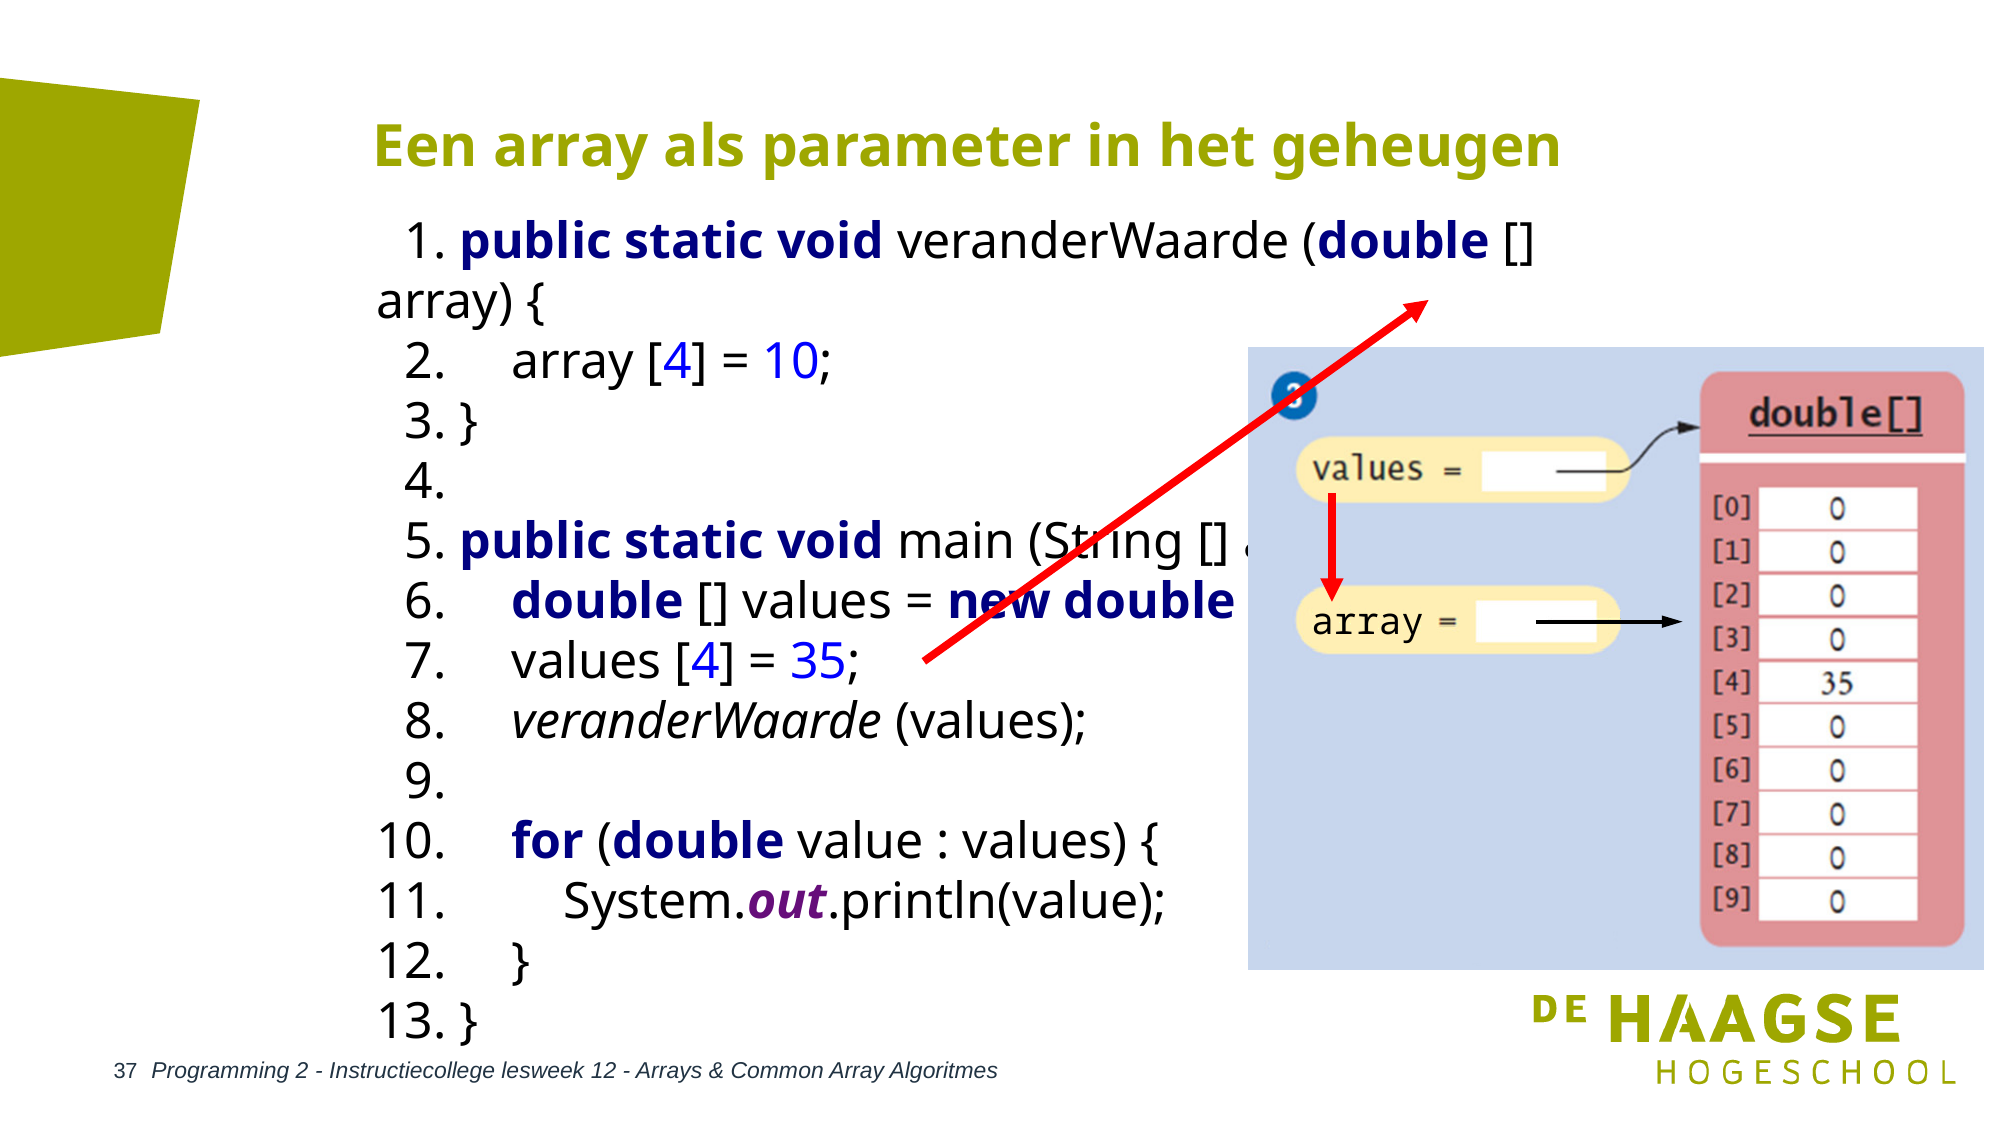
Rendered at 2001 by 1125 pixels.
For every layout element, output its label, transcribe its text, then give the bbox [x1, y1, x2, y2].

footer Programming 2 - Instructiecollege lesweek 12 - Arrays & Common Array Algoritmes [149, 1050, 1386, 1082]
picture [1248, 347, 1984, 1109]
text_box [923, 299, 1429, 662]
text_box 01. public static void veranderWaarde (double [] array) { 02. array [4] = 10; 03. } 04. 05. public static void main (String [] args) { 06. double [] values = new double [10]; 07. values [4] = 35; 08. veranderWaarde (values); 09. 10. for (double value : values) { 11. System.out.println(value); 12. } 13. } [361, 201, 1685, 1117]
slide_number 37 [43, 1052, 138, 1081]
title Een array als parameter in het geheugen [372, 108, 2000, 180]
